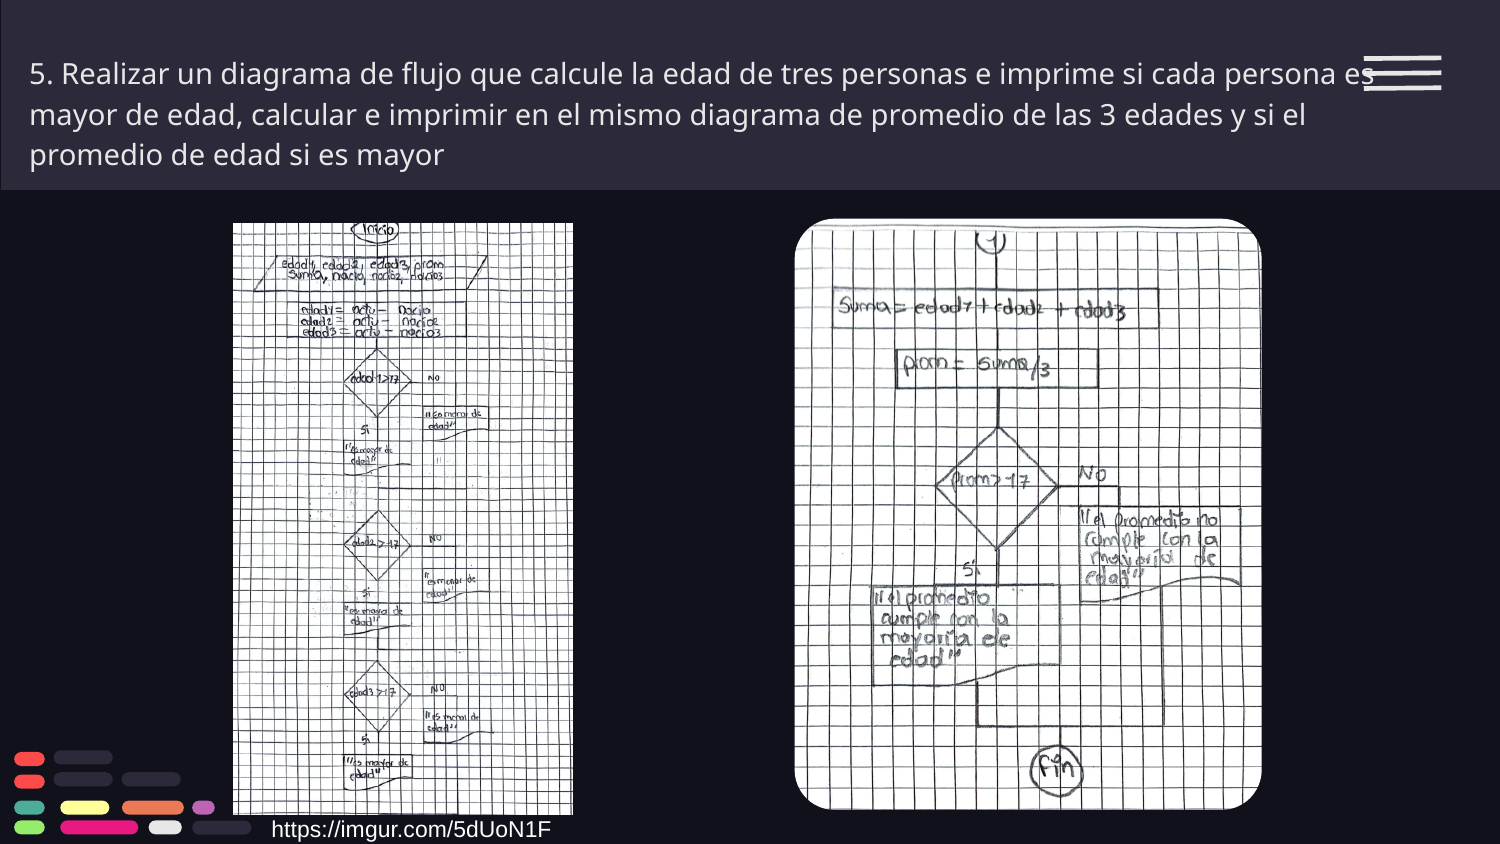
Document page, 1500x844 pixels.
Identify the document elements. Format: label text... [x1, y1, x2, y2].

text_box https://imgur.com/5dUoN1F [256, 807, 677, 844]
picture [794, 218, 1262, 811]
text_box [13, 750, 252, 835]
picture [232, 223, 573, 815]
text_box 5. Realizar un diagrama de flujo que calcule la edad de tres personas e imprime si cada persona es mayor de edad, calcular e imprimir en el mismo diagrama de promedio de las 3 edades y si el promedio de edad si es mayor [14, 35, 1394, 120]
